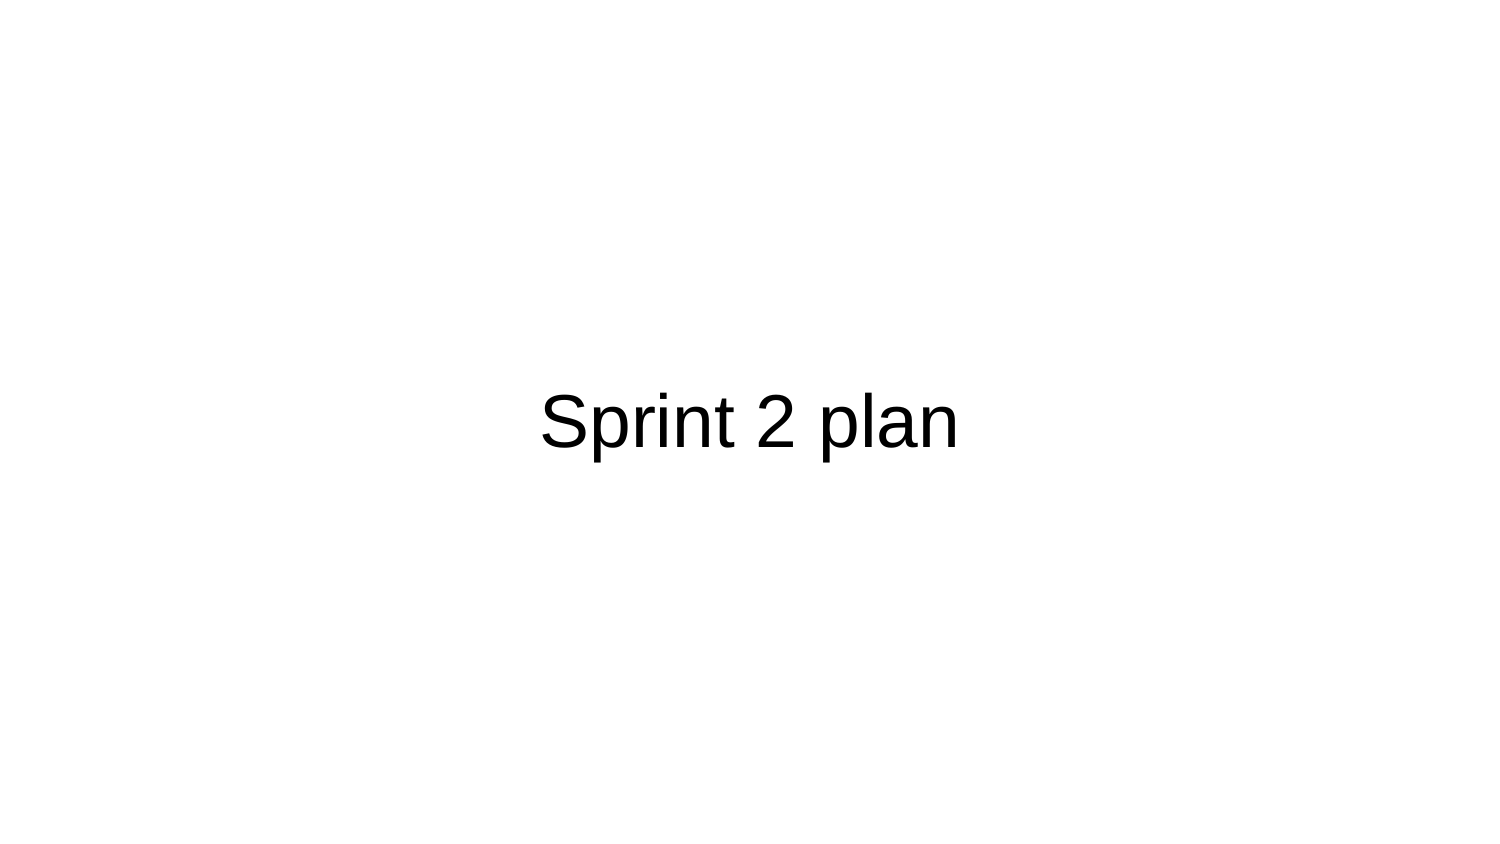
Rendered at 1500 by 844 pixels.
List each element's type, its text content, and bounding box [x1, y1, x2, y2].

title Sprint 2 plan [51, 352, 1449, 491]
